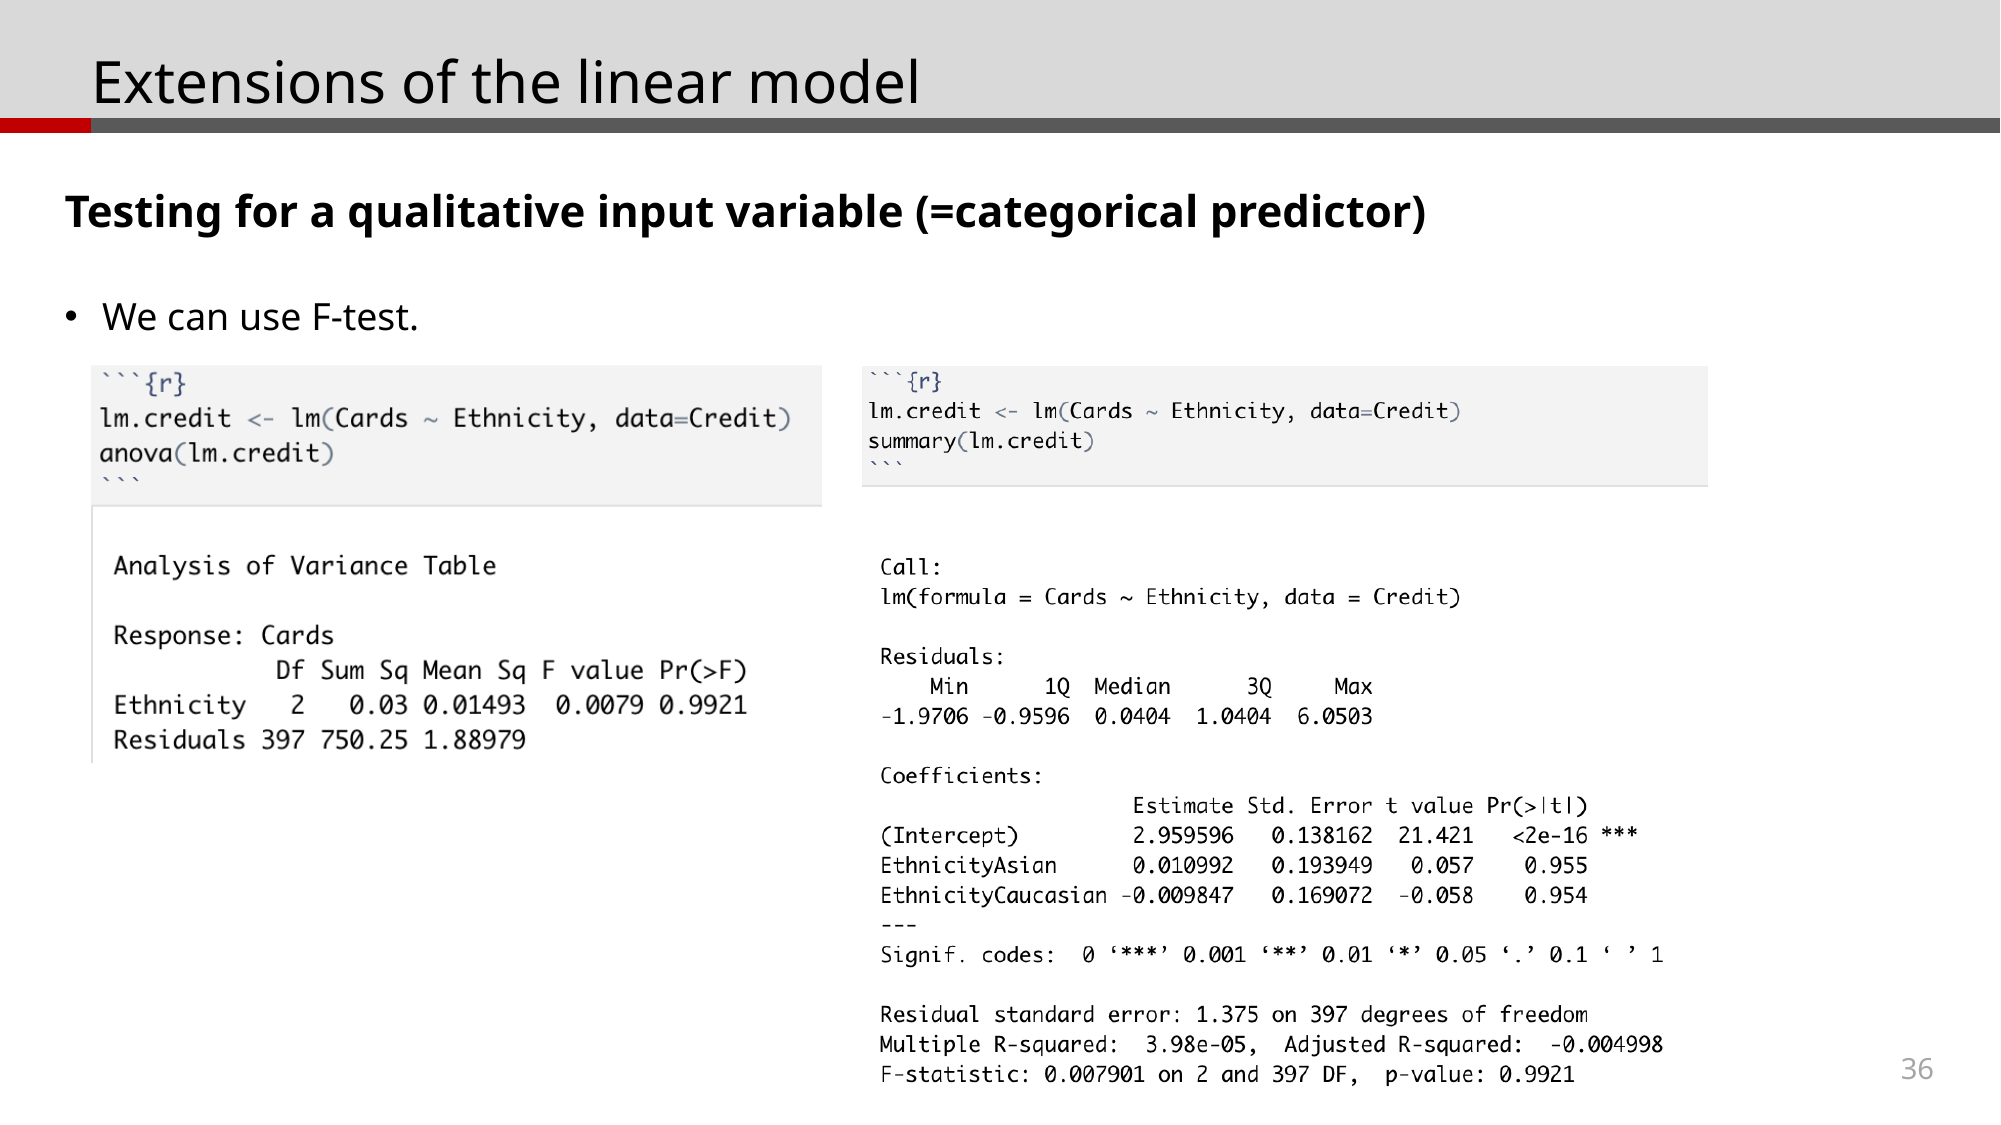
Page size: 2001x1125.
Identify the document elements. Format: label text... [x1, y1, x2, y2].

list Testing for a qualitative input variable (=categorical predictor) [49, 181, 1949, 242]
picture [90, 353, 822, 763]
list We can use F-test. [49, 271, 1949, 1000]
title Extensions of the linear model [91, 0, 1949, 115]
slide_number 36 [1708, 1042, 1949, 1103]
picture [862, 360, 1708, 1125]
